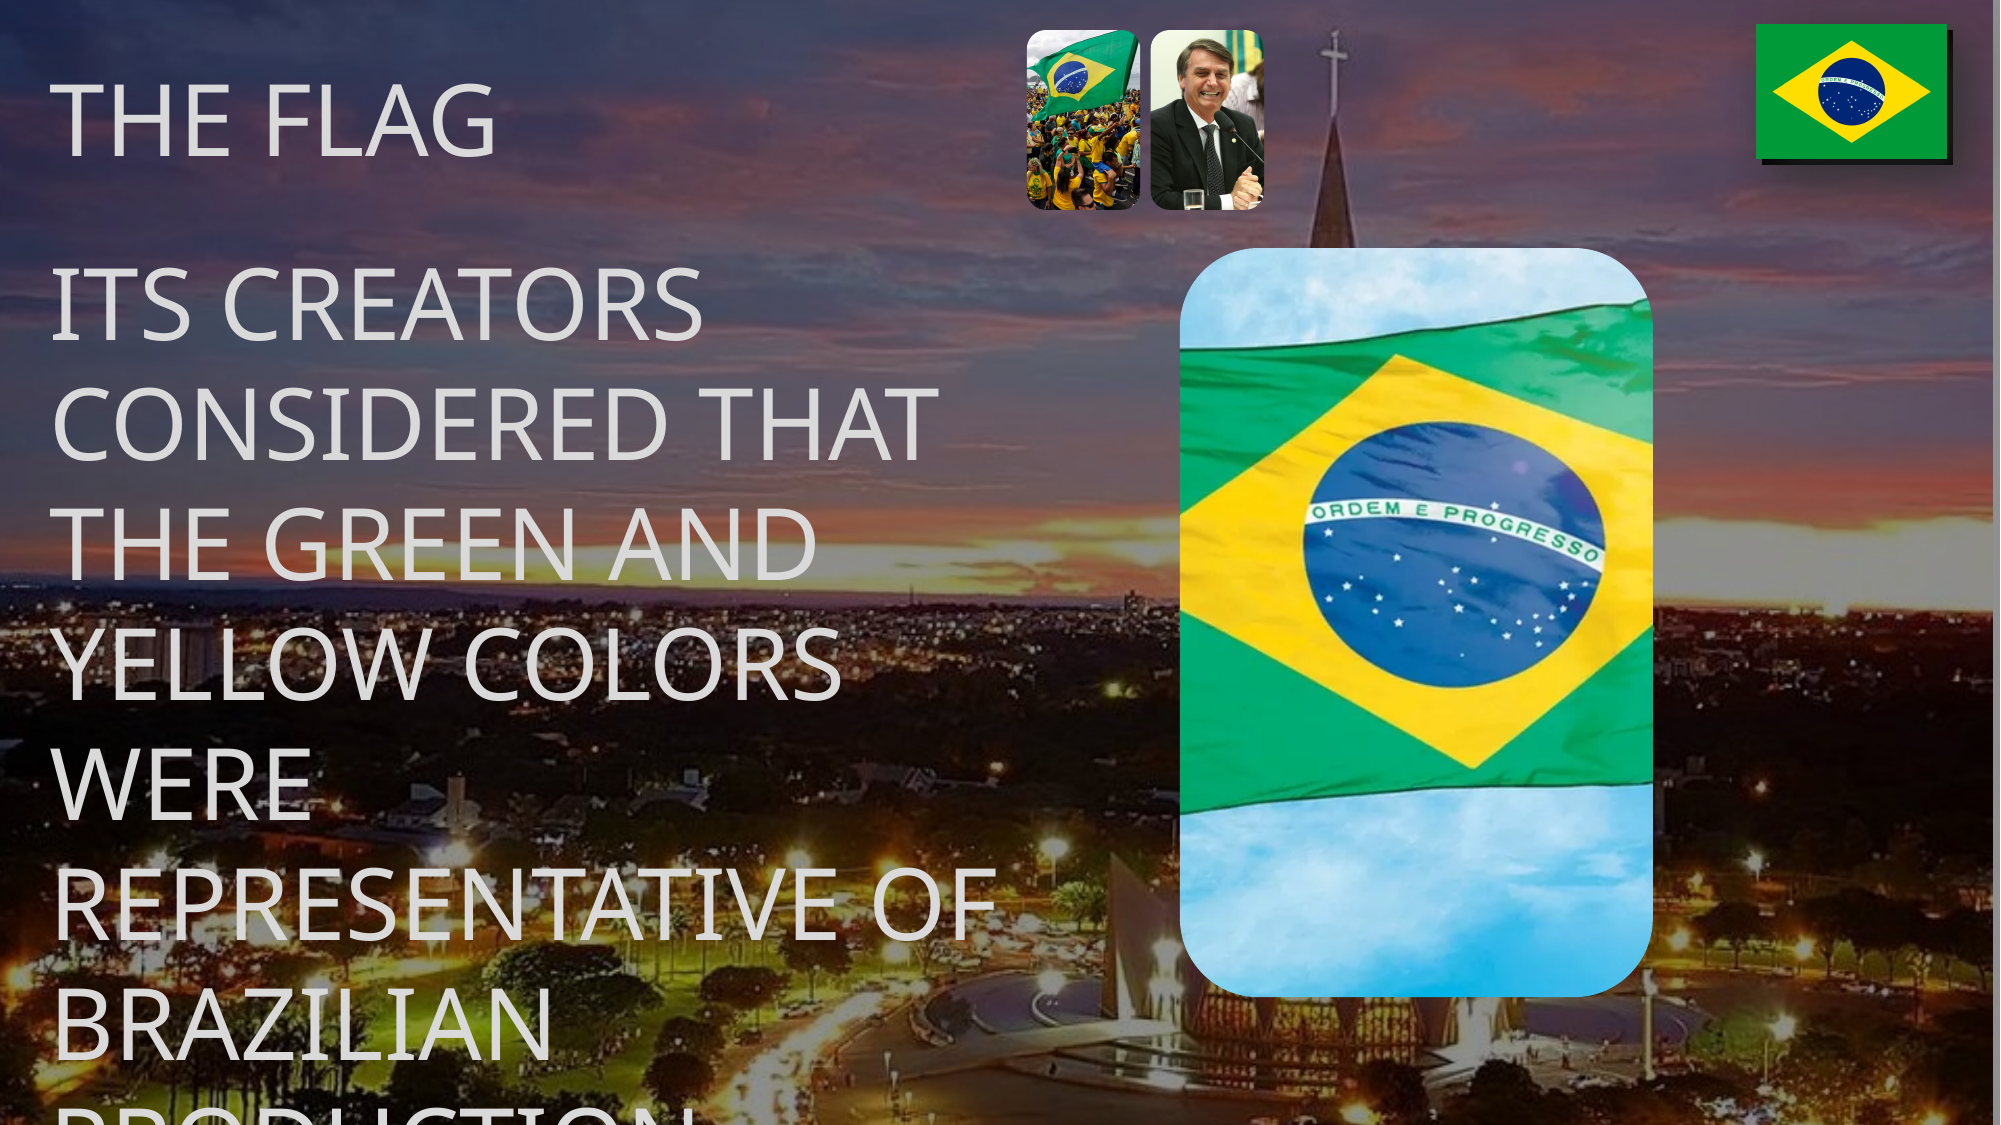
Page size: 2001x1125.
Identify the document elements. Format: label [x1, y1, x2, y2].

text_box [1756, 24, 1953, 165]
picture [0, 0, 1997, 1125]
